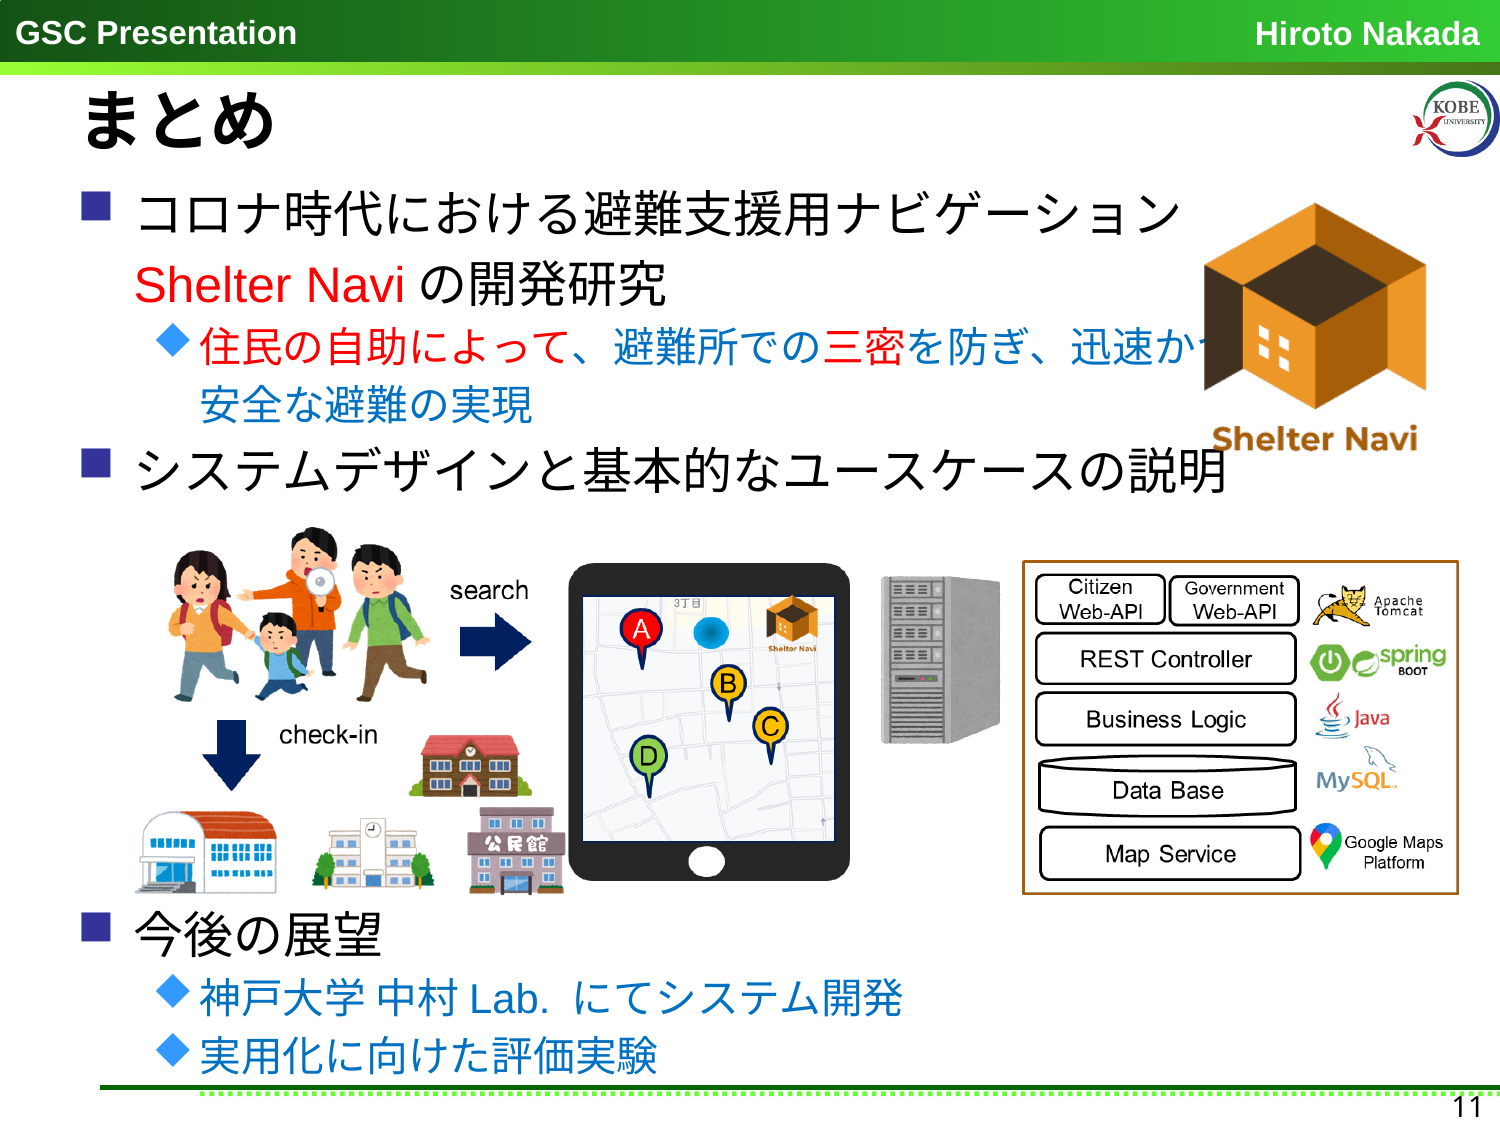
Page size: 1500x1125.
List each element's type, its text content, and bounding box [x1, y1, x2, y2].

slide_number 11 [1187, 1081, 1500, 1125]
title まとめ [62, 75, 1350, 163]
picture [1193, 195, 1438, 457]
picture [130, 505, 851, 908]
picture [855, 559, 1459, 895]
list コロナ時代における避難支援用ナビゲーション Shelter Naviの開発研究 住民の自助によって、避難所での三密を防ぎ、迅速かつ 安全な避難の実現 システムデザインと基本的なユースケースの説明 今後の展望 神戸大学 中村Lab. にてシステム開発 実用化に向けた評価実験 [62, 174, 1438, 1125]
picture [1412, 80, 1500, 157]
